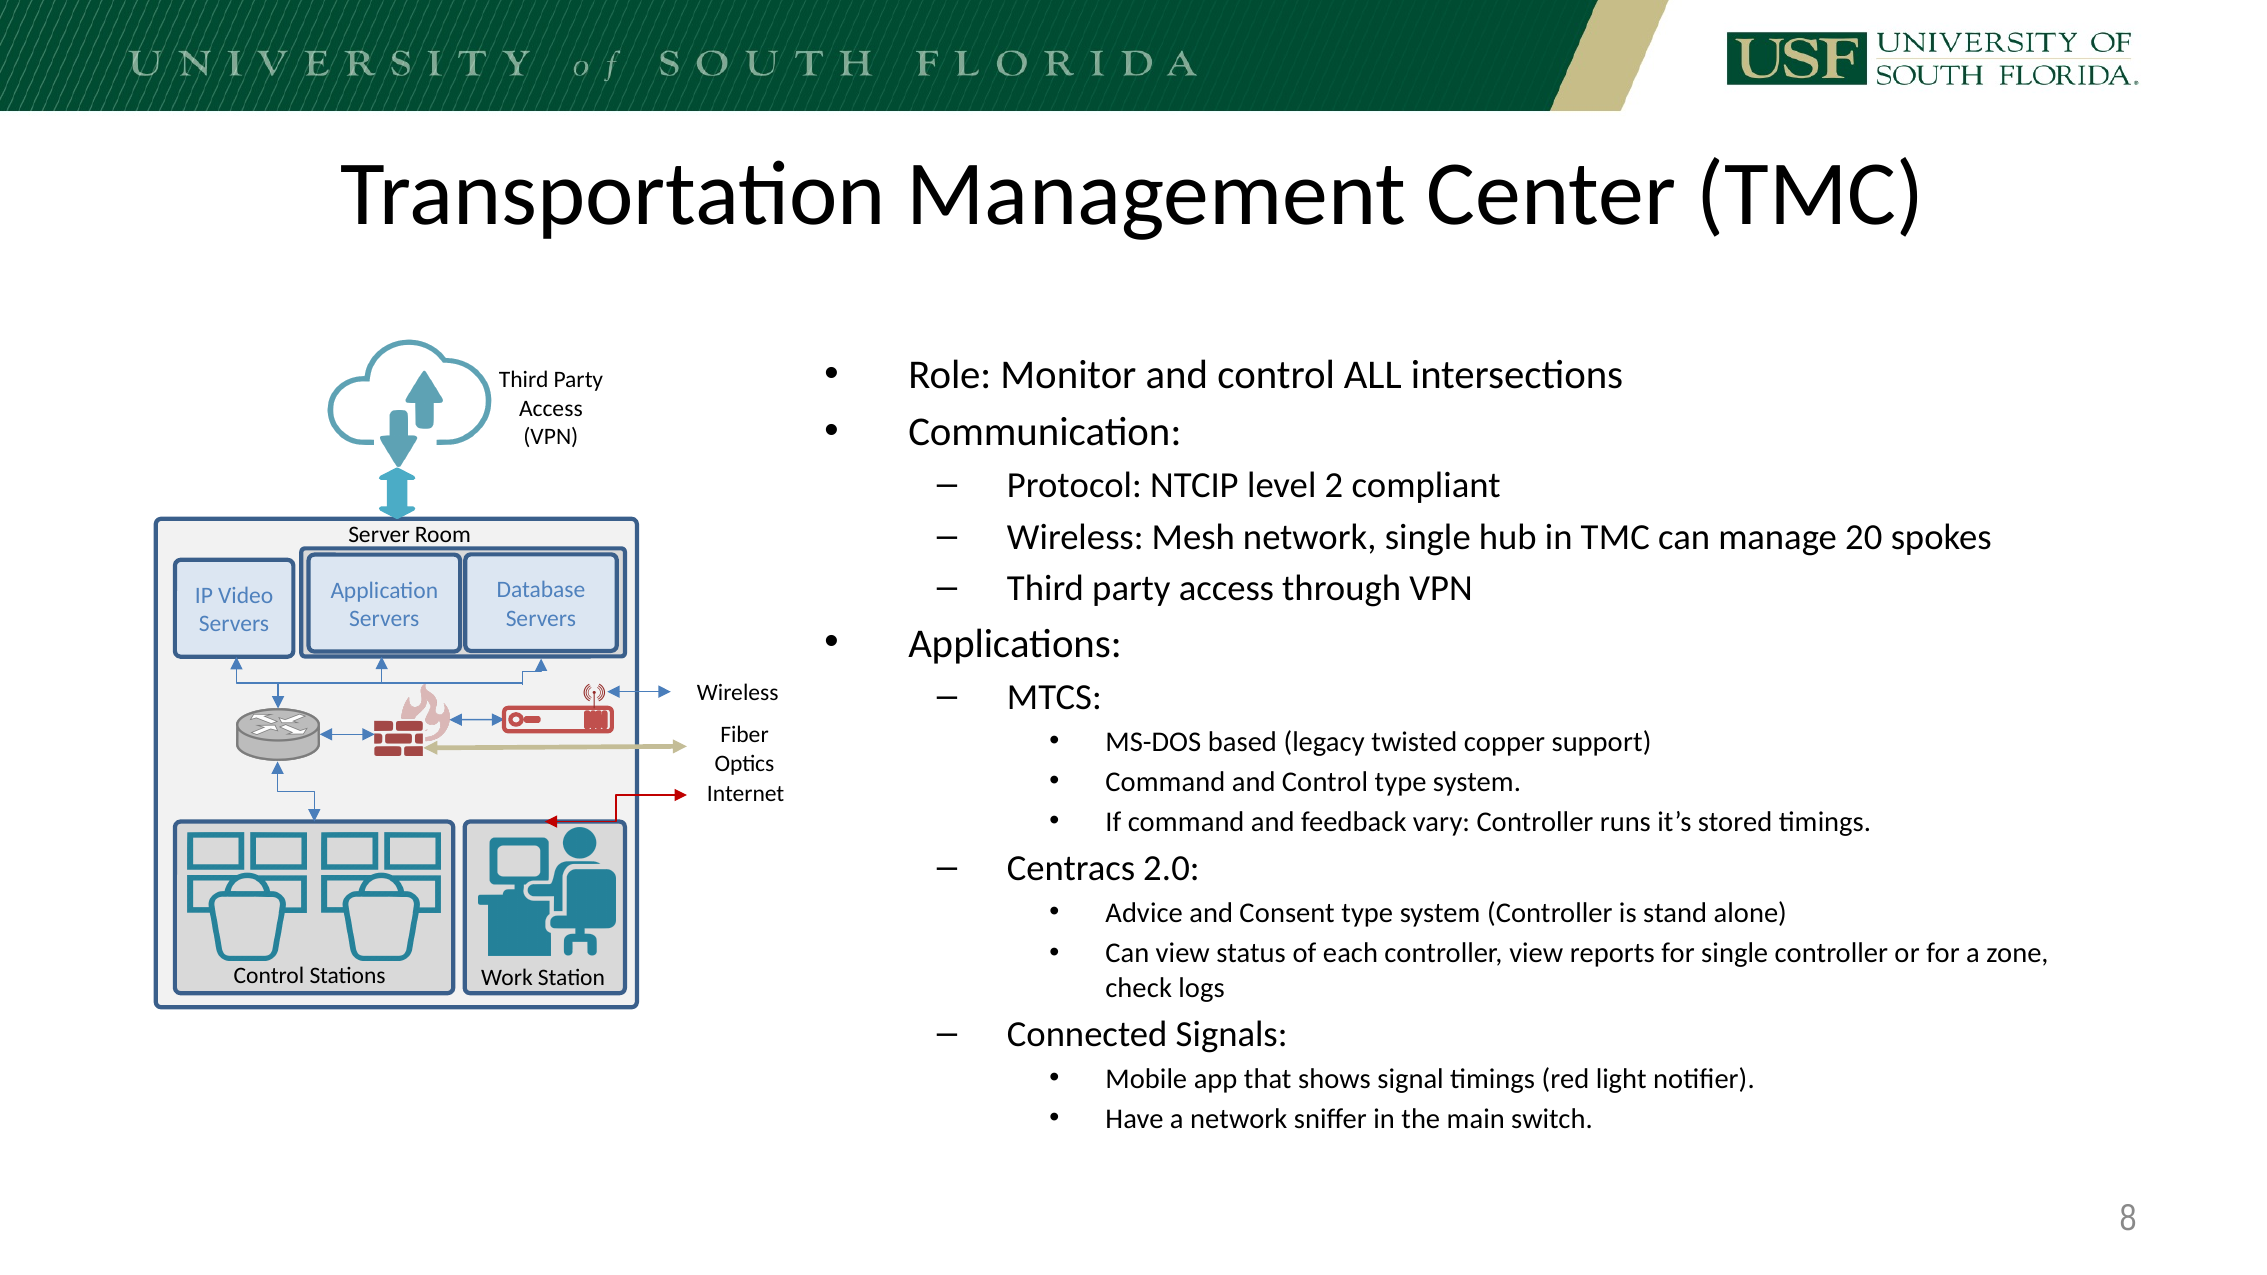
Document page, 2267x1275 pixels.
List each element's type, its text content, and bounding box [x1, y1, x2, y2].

title Transportation Management Center (TMC) [113, 125, 2154, 238]
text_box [155, 339, 801, 1008]
slide_number 8 [1624, 1181, 2154, 1250]
picture [0, 0, 2267, 1275]
list Role: Monitor and control ALL intersections Communication: Protocol: NTCIP level 2 compliant Wireless: Mesh network, single hub in TMC can manage 20 spokes Third party access through VPN Applications: MTCS: MS-DOS based (legacy twisted copper support) Command and Control type system. If command and feedback vary: Controller runs it’s stored timings. Centracs 2.0: Advice and Consent type system (Controller is stand alone) Can view status of each controller, view reports for single controller or for a zone, check logs Connected Signals: Mobile app that shows signal timings (red light notifier). Have a network sniffer in the main switch. [807, 339, 2111, 1149]
